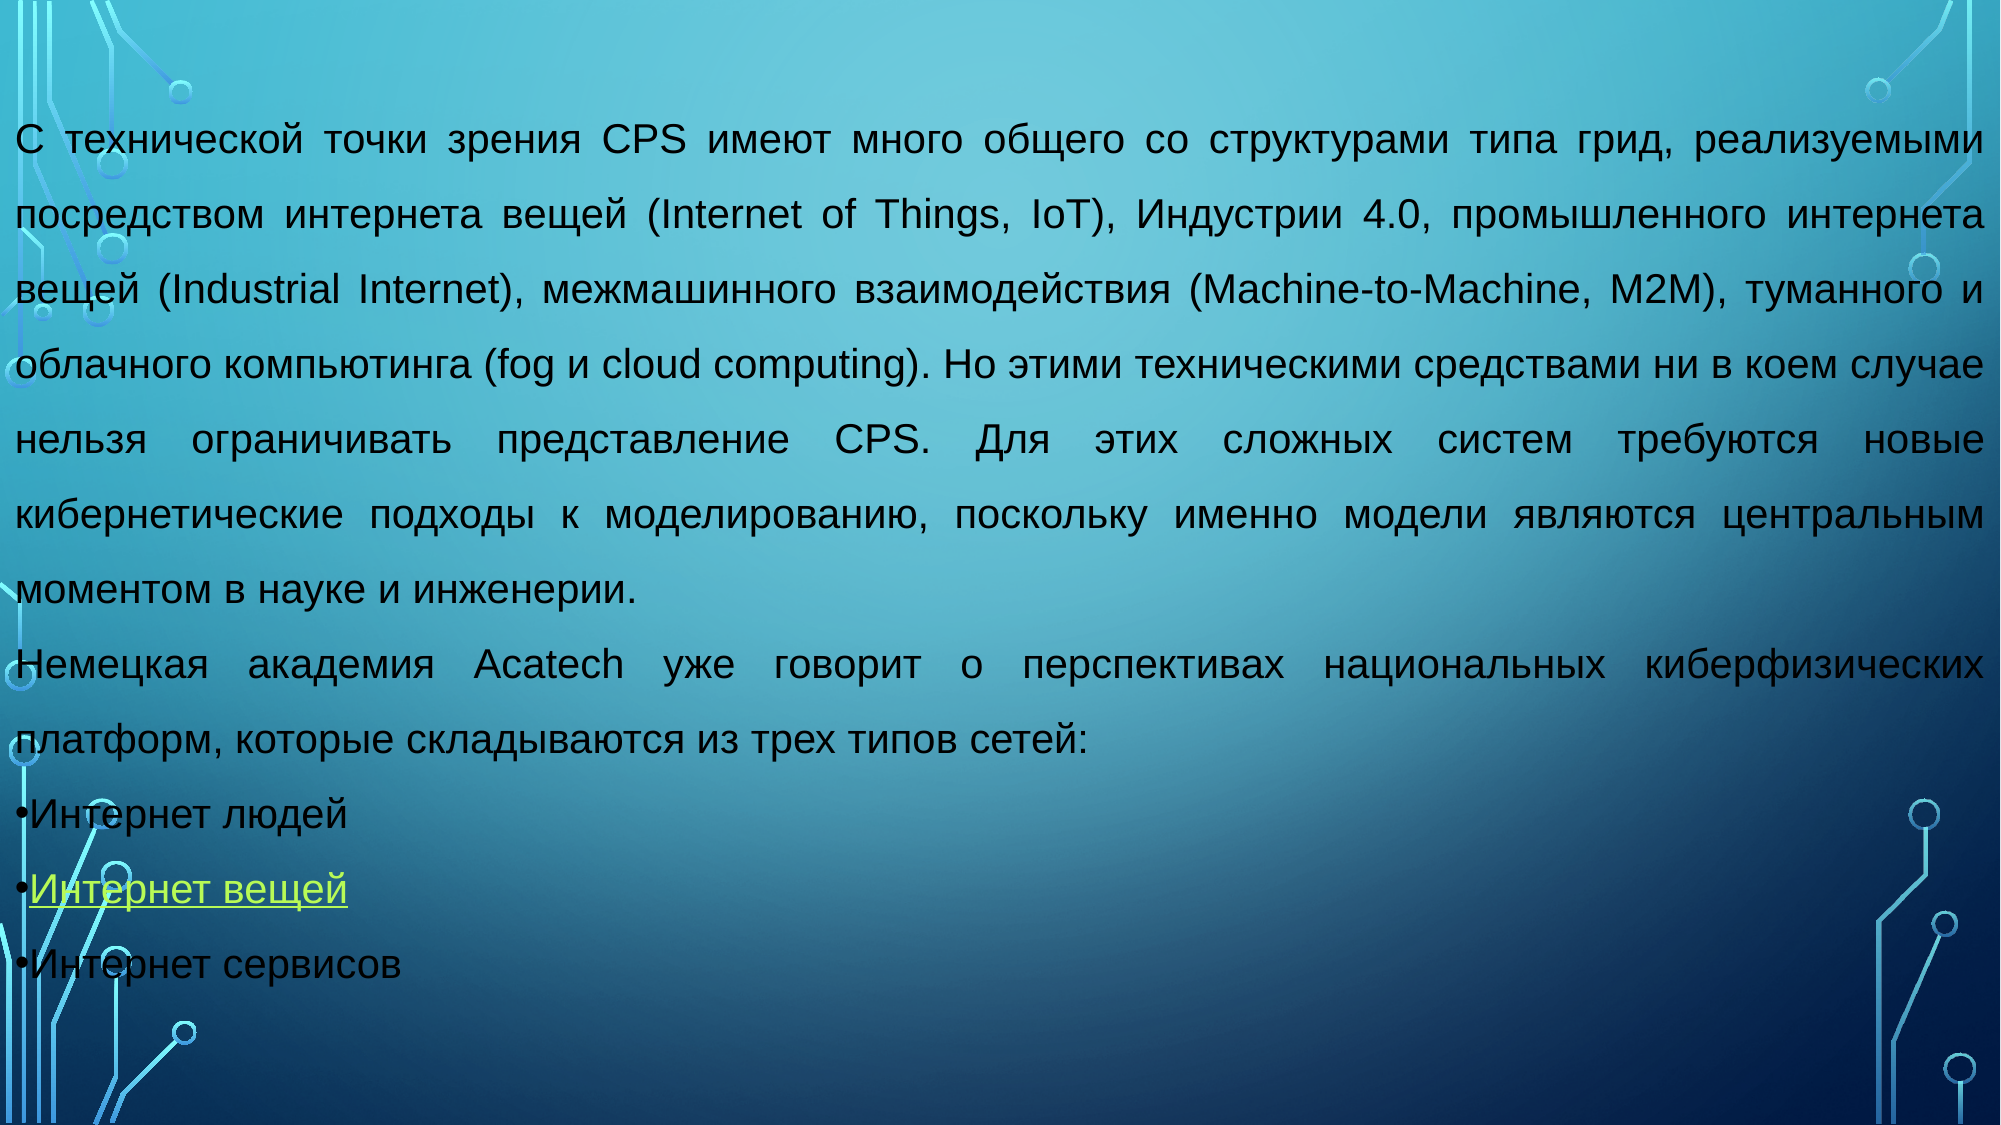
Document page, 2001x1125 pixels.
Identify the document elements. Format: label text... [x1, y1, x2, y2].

text_box С технической точки зрения CPS имеют много общего со структурами типа грид, реализуемыми посредством интернета вещей (Internet of Things, IoT), Индустрии 4.0, промышленного интернета вещей (Industrial Internet), межмашинного взаимодействия (Machine-to-Machine, M2M), туманного и облачного компьютинга (fog и cloud computing). Но этими техническими средствами ни в коем случае нельзя ограничивать представление CPS. Для этих сложных систем требуются новые кибернетические подходы к моделированию, поскольку именно модели являются центральным моментом в науке и инженерии. Немецкая академия Acatech уже говорит о перспективах национальных киберфизических платформ, которые складываются из трех типов сетей: Интернет людей Интернет вещей Интернет сервисов [0, 79, 2000, 995]
